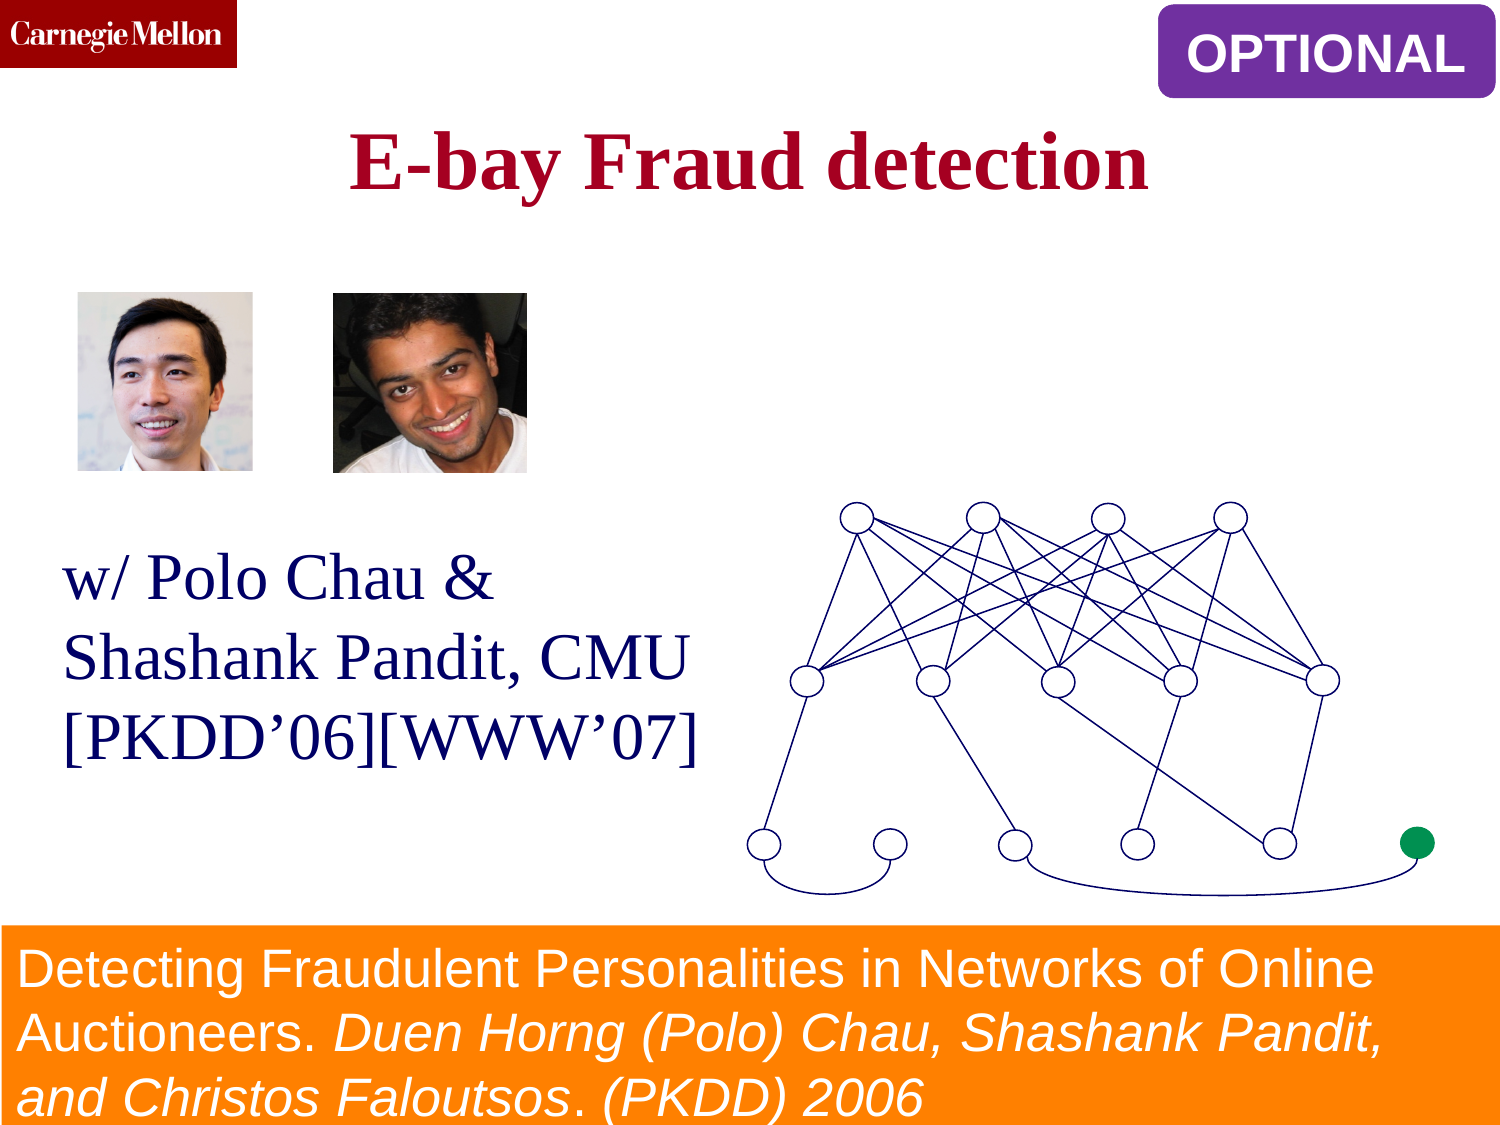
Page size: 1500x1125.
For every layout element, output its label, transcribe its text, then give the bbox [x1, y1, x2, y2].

text_box Detecting Fraudulent Personalities in Networks of Online Auctioneers. Duen Horng (Polo) Chau, Shashank Pandit, and Christos Faloutsos. (PKDD) 2006 [1, 925, 1500, 1125]
text_box w/ Polo Chau & Shashank Pandit, CMU [PKDD’06][WWW’07] [48, 525, 717, 781]
picture [0, 0, 237, 68]
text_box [747, 501, 1435, 862]
picture [77, 292, 253, 471]
title E-bay Fraud detection [112, 99, 1388, 213]
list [333, 293, 527, 473]
text_box OPTIONAL [1158, 4, 1496, 98]
